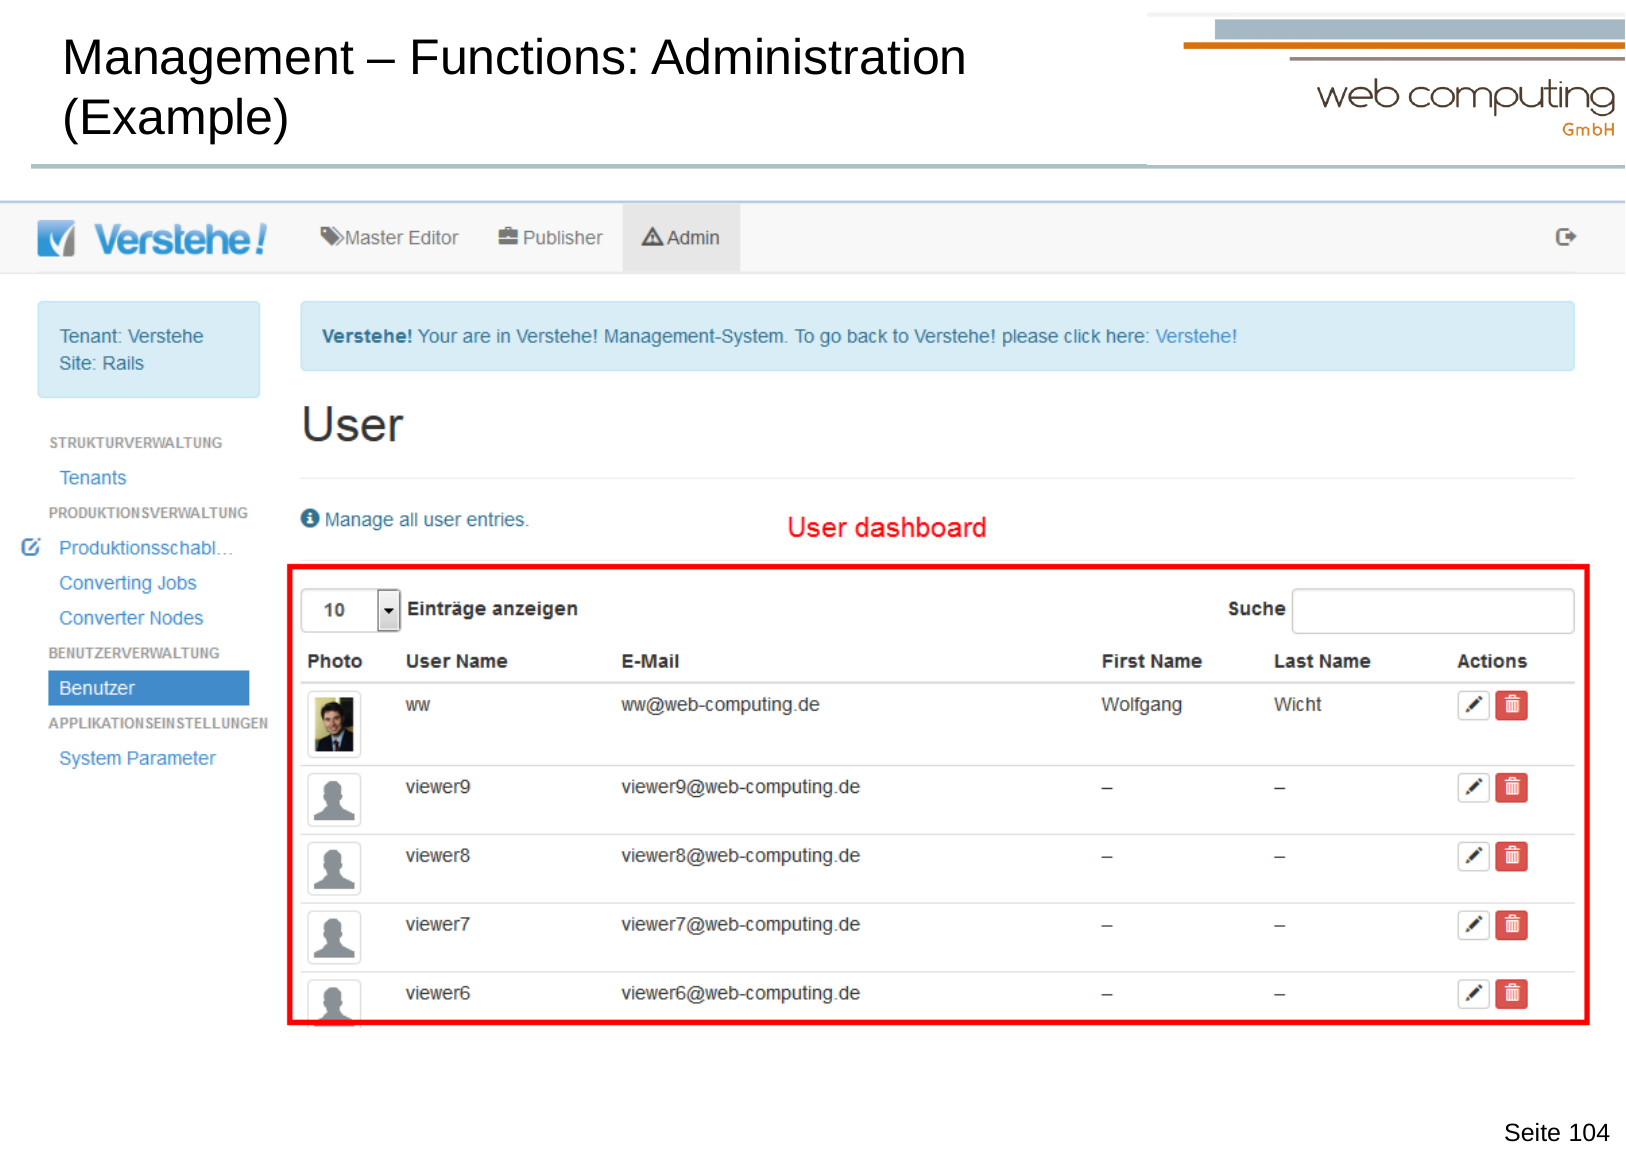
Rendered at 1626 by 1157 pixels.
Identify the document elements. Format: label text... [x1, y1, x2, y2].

picture [1147, 5, 1625, 165]
slide_number Seite 104 [1427, 1108, 1625, 1157]
picture [0, 199, 1625, 1029]
title Management – Functions: Administration (Example) [47, 26, 1148, 143]
